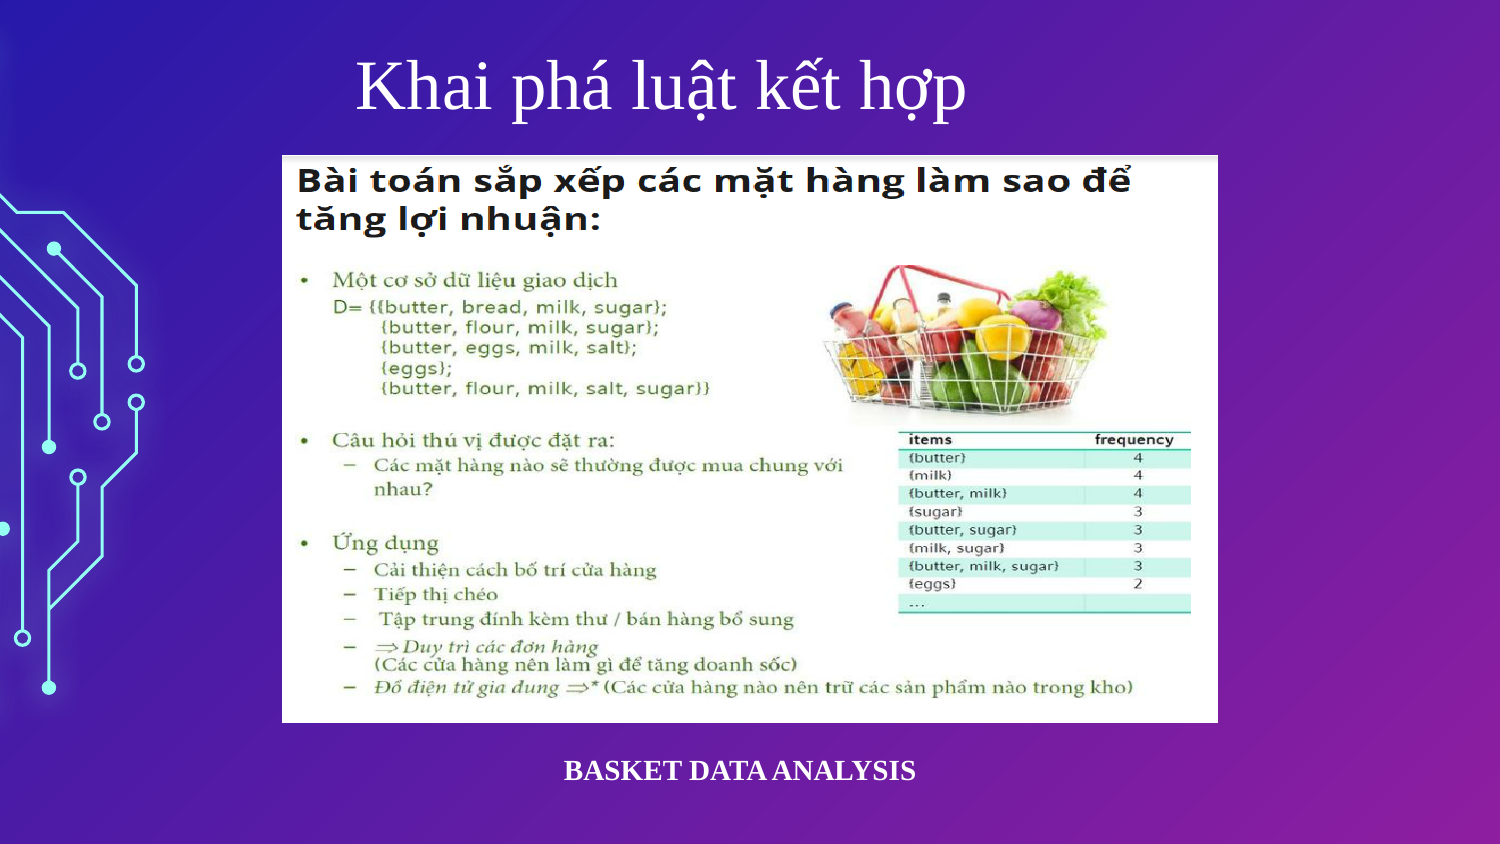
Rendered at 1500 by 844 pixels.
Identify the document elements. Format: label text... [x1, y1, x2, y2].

picture [281, 155, 1218, 723]
title Khai phá luật kết hợp [345, 38, 980, 133]
text_box BASKET DATA ANALYSIS [549, 744, 1411, 794]
